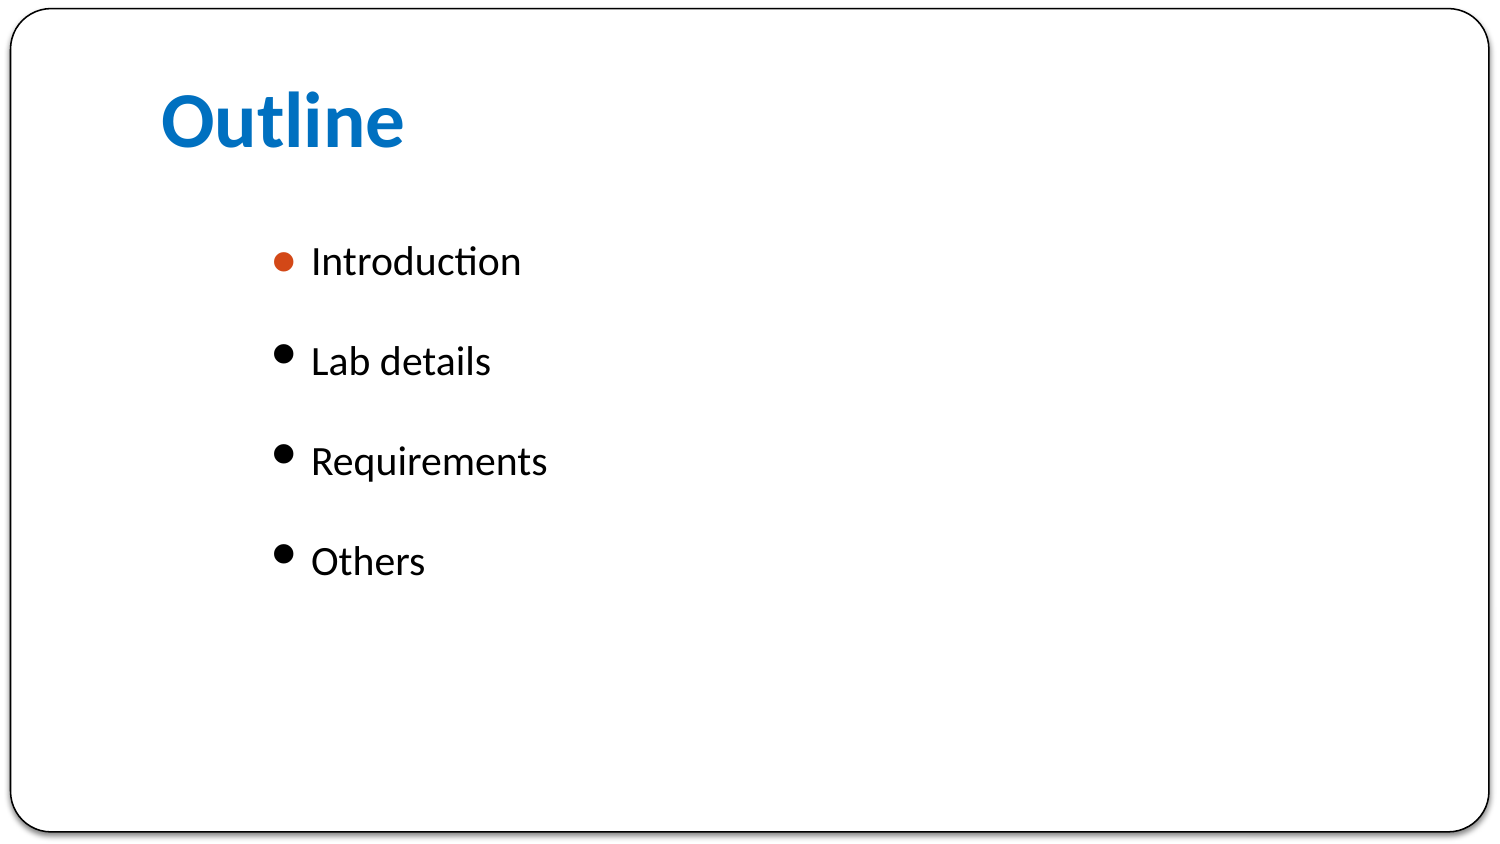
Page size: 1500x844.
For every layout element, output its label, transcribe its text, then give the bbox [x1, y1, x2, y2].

text_box Introduction Lab details Requirements Others [149, 178, 1425, 741]
text_box Outline [149, 33, 1425, 175]
